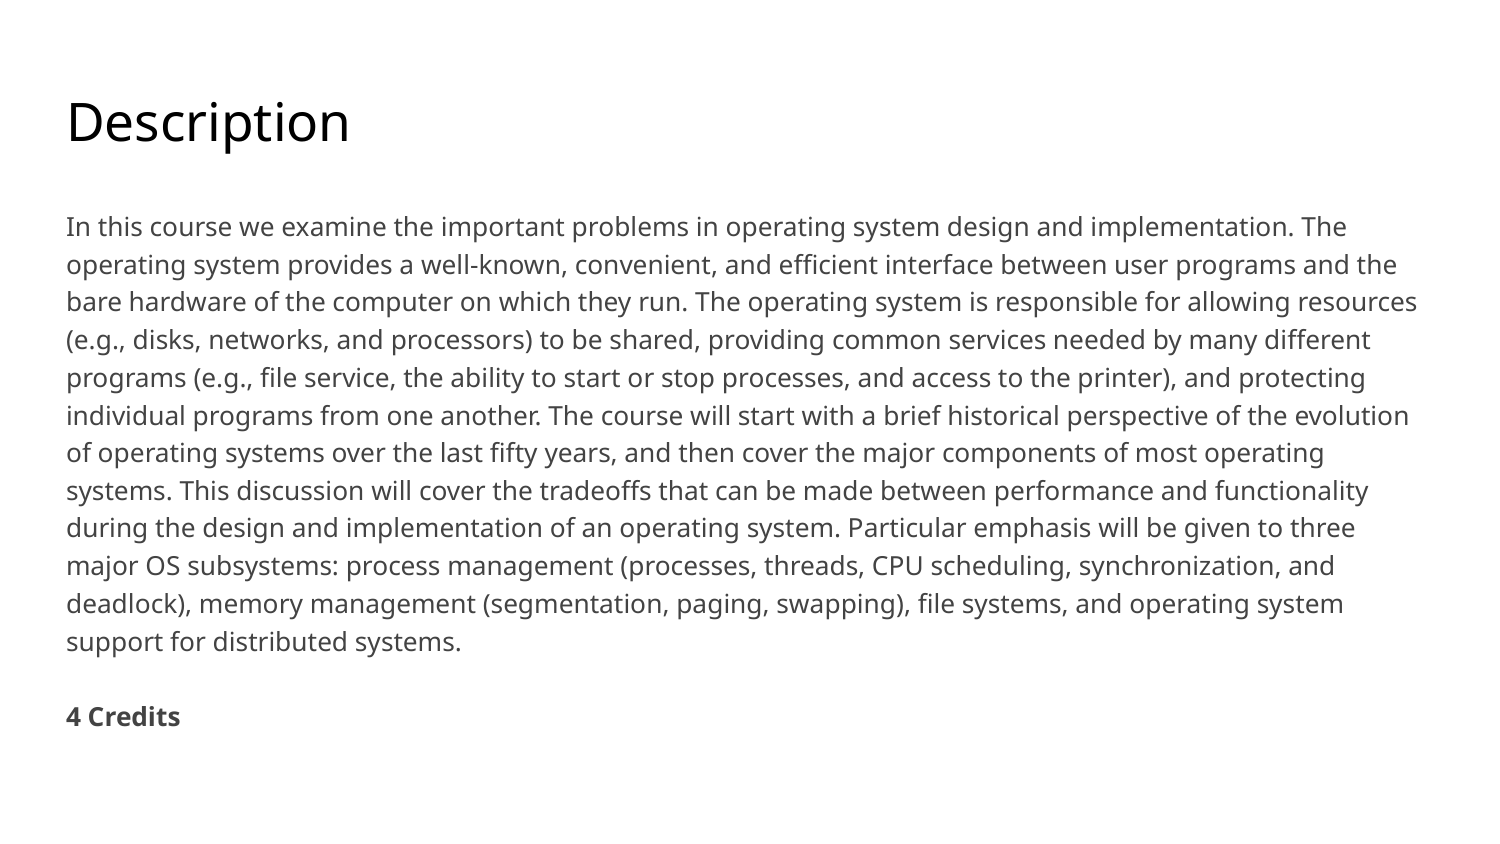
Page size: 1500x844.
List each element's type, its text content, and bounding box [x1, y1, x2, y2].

title Description [51, 72, 1449, 167]
list In this course we examine the important problems in operating system design and implementation. The operating system provides a well-known, convenient, and efficient interface between user programs and the bare hardware of the computer on which they run. The operating system is responsible for allowing resources (e.g., disks, networks, and processors) to be shared, providing common services needed by many different programs (e.g., file service, the ability to start or stop processes, and access to the printer), and protecting individual programs from one another. The course will start with a brief historical perspective of the evolution of operating systems over the last fifty years, and then cover the major components of most operating systems. This discussion will cover the tradeoffs that can be made between performance and functionality during the design and implementation of an operating system. Particular emphasis will be given to three major OS subsystems: process management (processes, threads, CPU scheduling, synchronization, and deadlock), memory management (segmentation, paging, swapping), file systems, and operating system support for distributed systems. 4 Credits [51, 189, 1449, 750]
